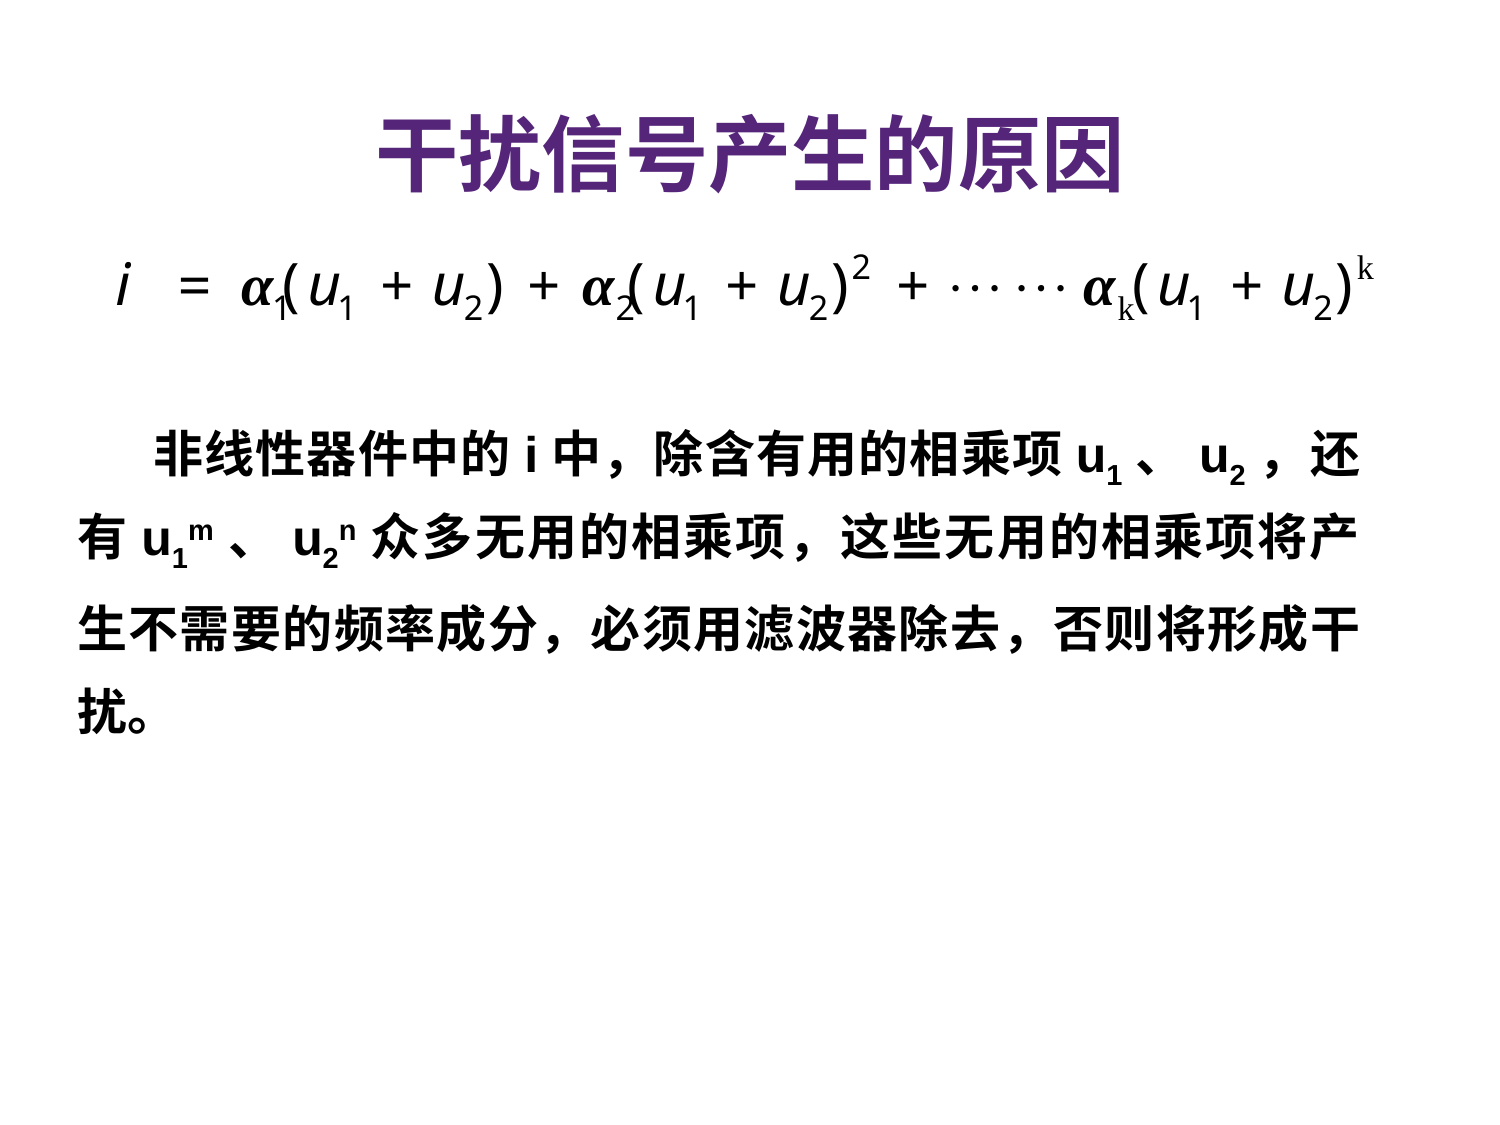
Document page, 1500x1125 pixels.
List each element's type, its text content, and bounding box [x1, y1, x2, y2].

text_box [111, 237, 1388, 331]
text_box 干扰信号产生的原因 [74, 45, 1425, 225]
text_box 非线性器件中的i中，除含有用的相乘项u1、u2，还有u1m、u2n众多无用的相乘项，这些无用的相乘项将产生不需要的频率成分，必须用滤波器除去，否则将形成干扰。 [62, 399, 1375, 748]
